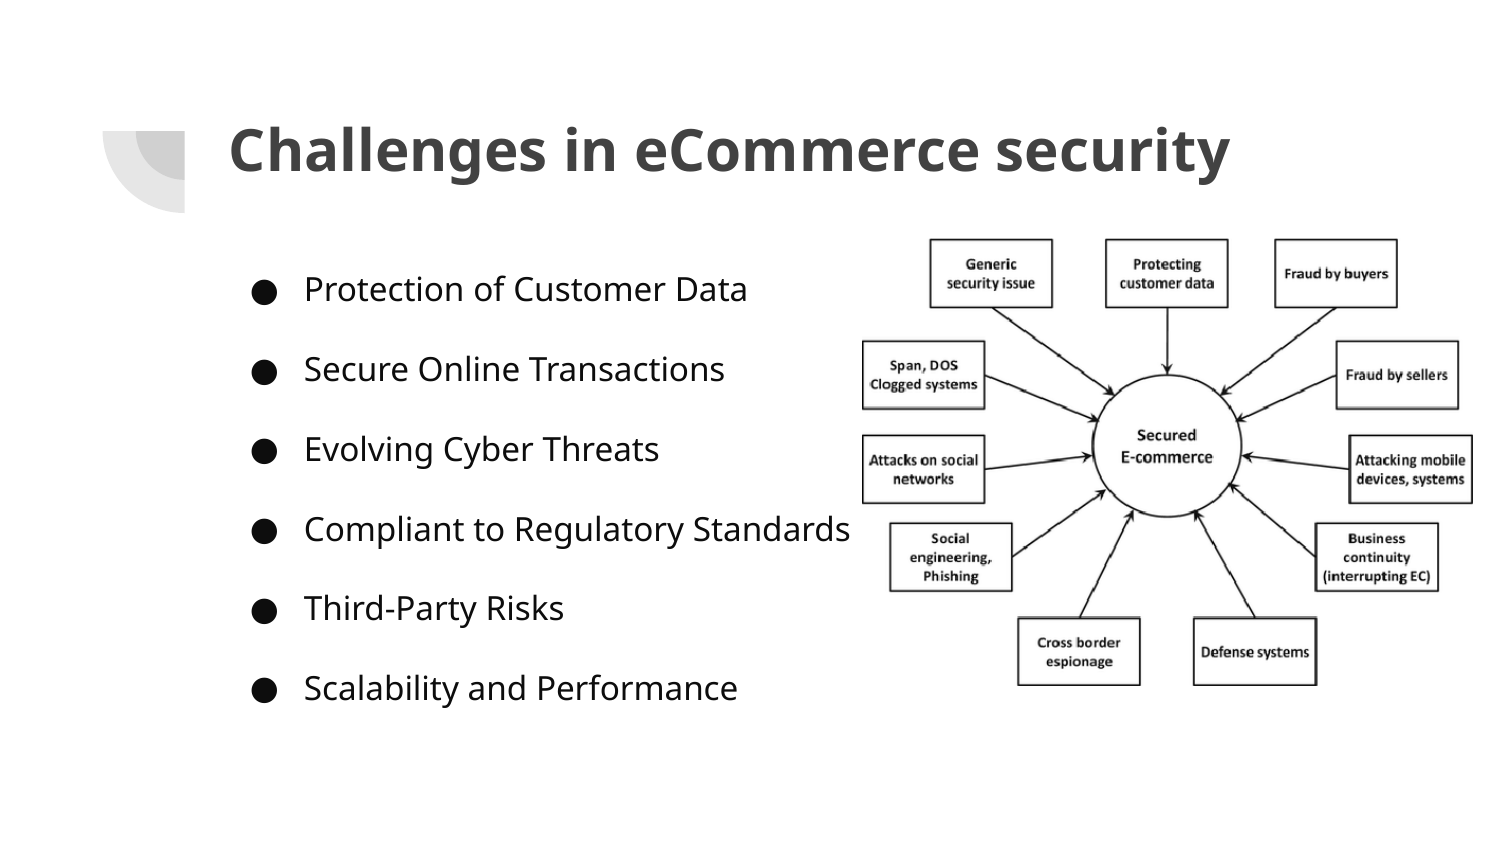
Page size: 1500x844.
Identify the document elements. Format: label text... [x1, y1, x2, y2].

title Challenges in eCommerce security [213, 98, 1368, 213]
picture [861, 236, 1474, 704]
list Protection of Customer Data Secure Online Transactions Evolving Cyber Threats Compliant to Regulatory Standards Third-Party Risks Scalability and Performance [213, 213, 1453, 796]
